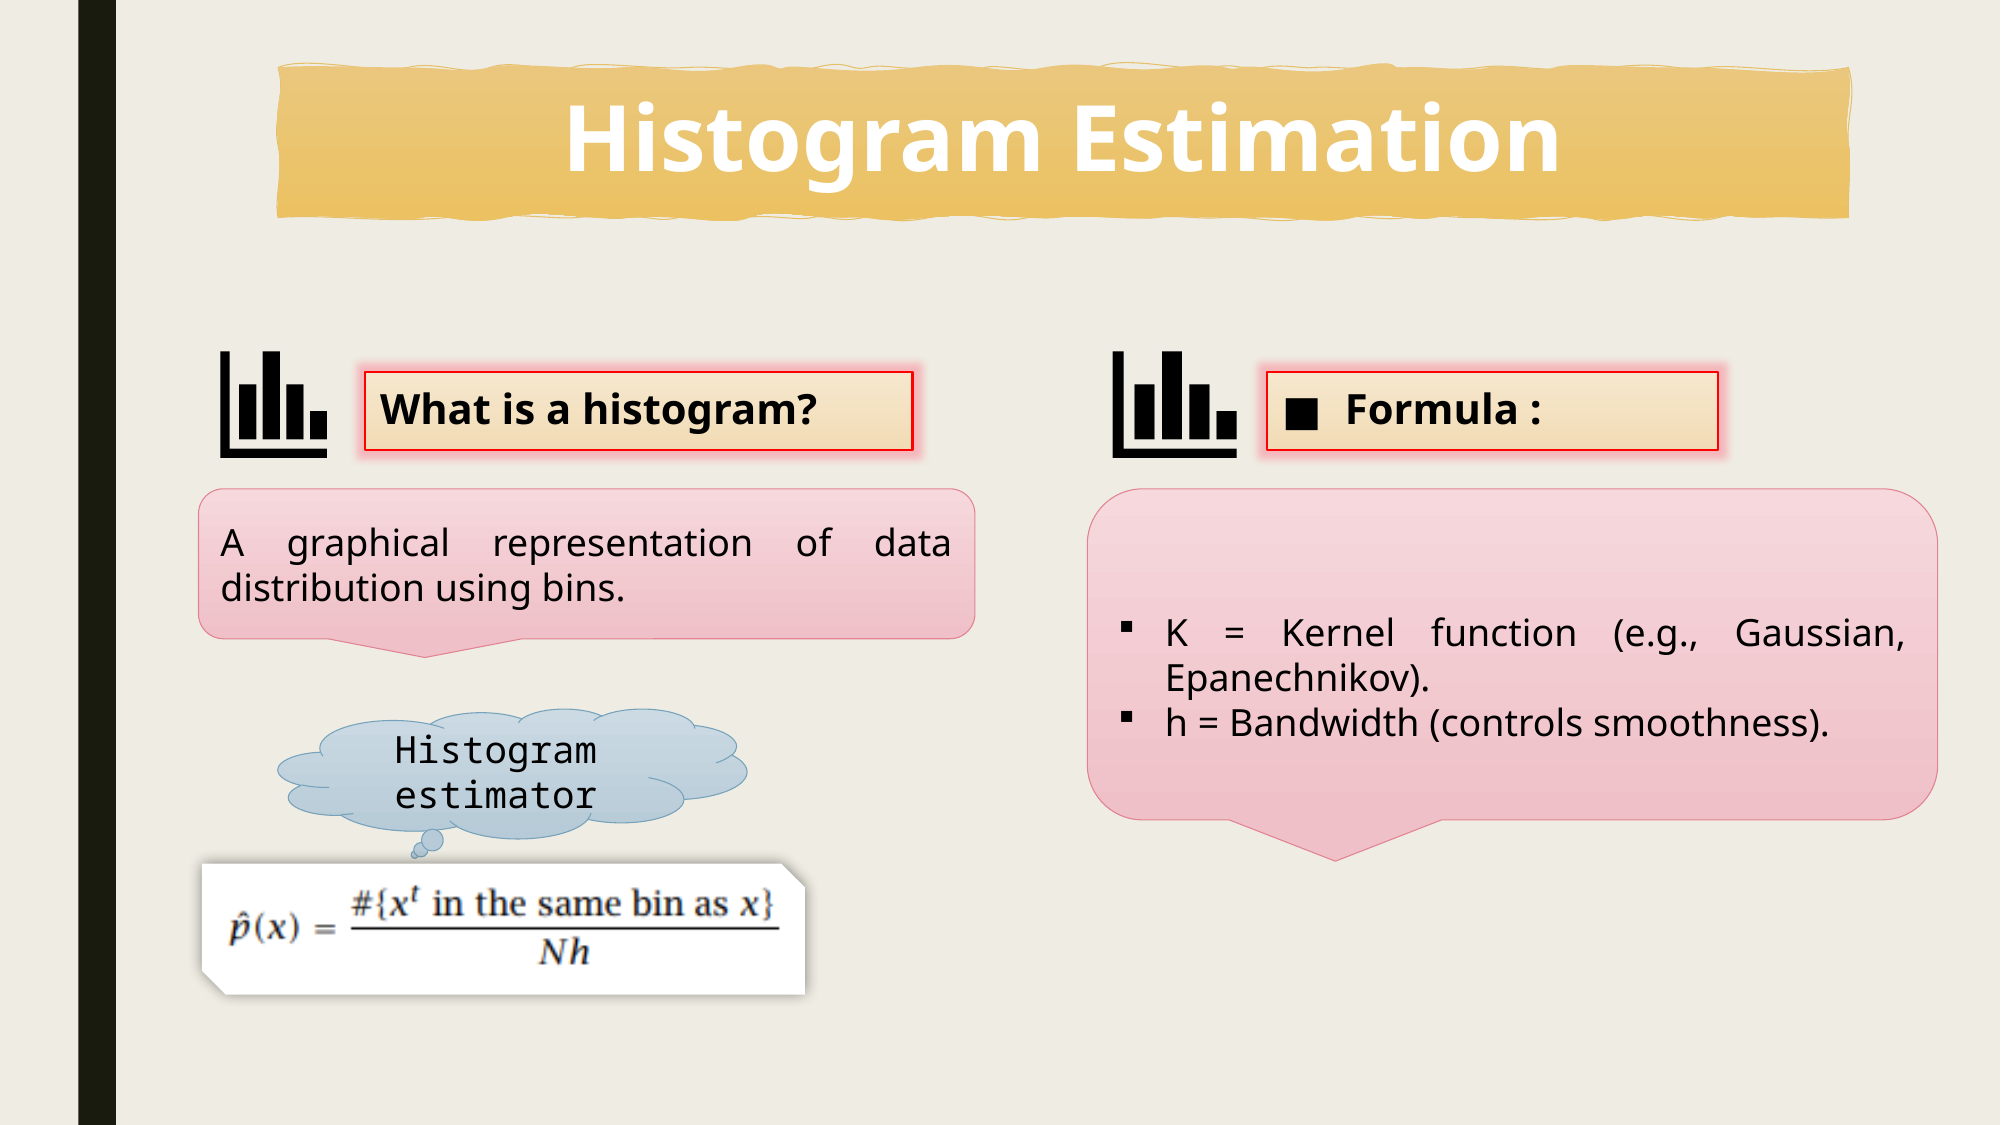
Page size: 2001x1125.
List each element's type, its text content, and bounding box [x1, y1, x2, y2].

text_box A graphical representation of data distribution using bins. [197, 488, 976, 659]
text_box Histogram estimator [277, 708, 748, 853]
picture [198, 329, 349, 480]
text_box Formula : [1267, 371, 1718, 450]
text_box Histogram Estimation [276, 62, 1853, 222]
picture [209, 870, 798, 988]
text_box What is a histogram? [365, 371, 913, 450]
picture [1087, 329, 1262, 480]
